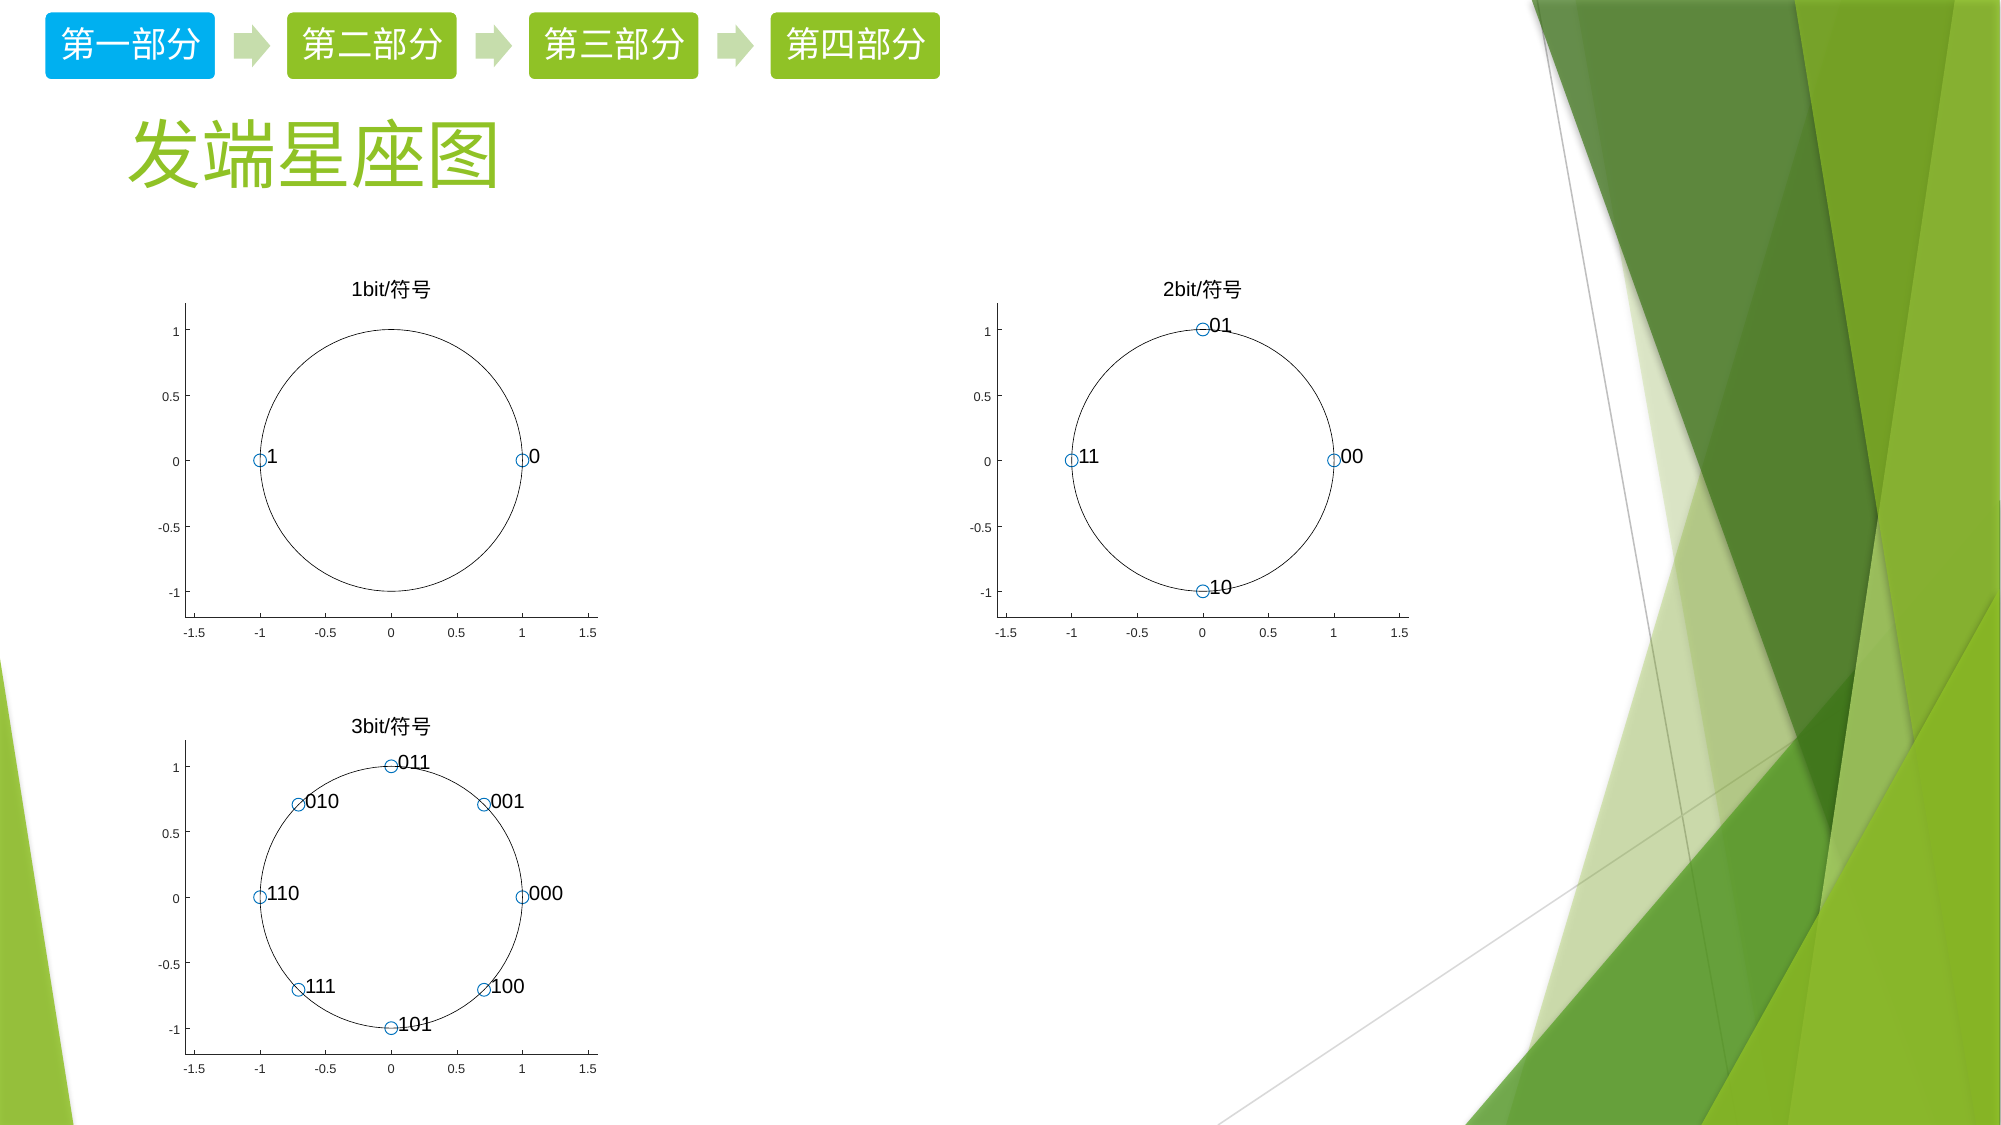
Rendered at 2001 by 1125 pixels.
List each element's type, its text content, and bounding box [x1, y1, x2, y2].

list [0, 233, 1686, 1125]
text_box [42, 10, 943, 82]
title 发端星座图 [111, 99, 1522, 233]
